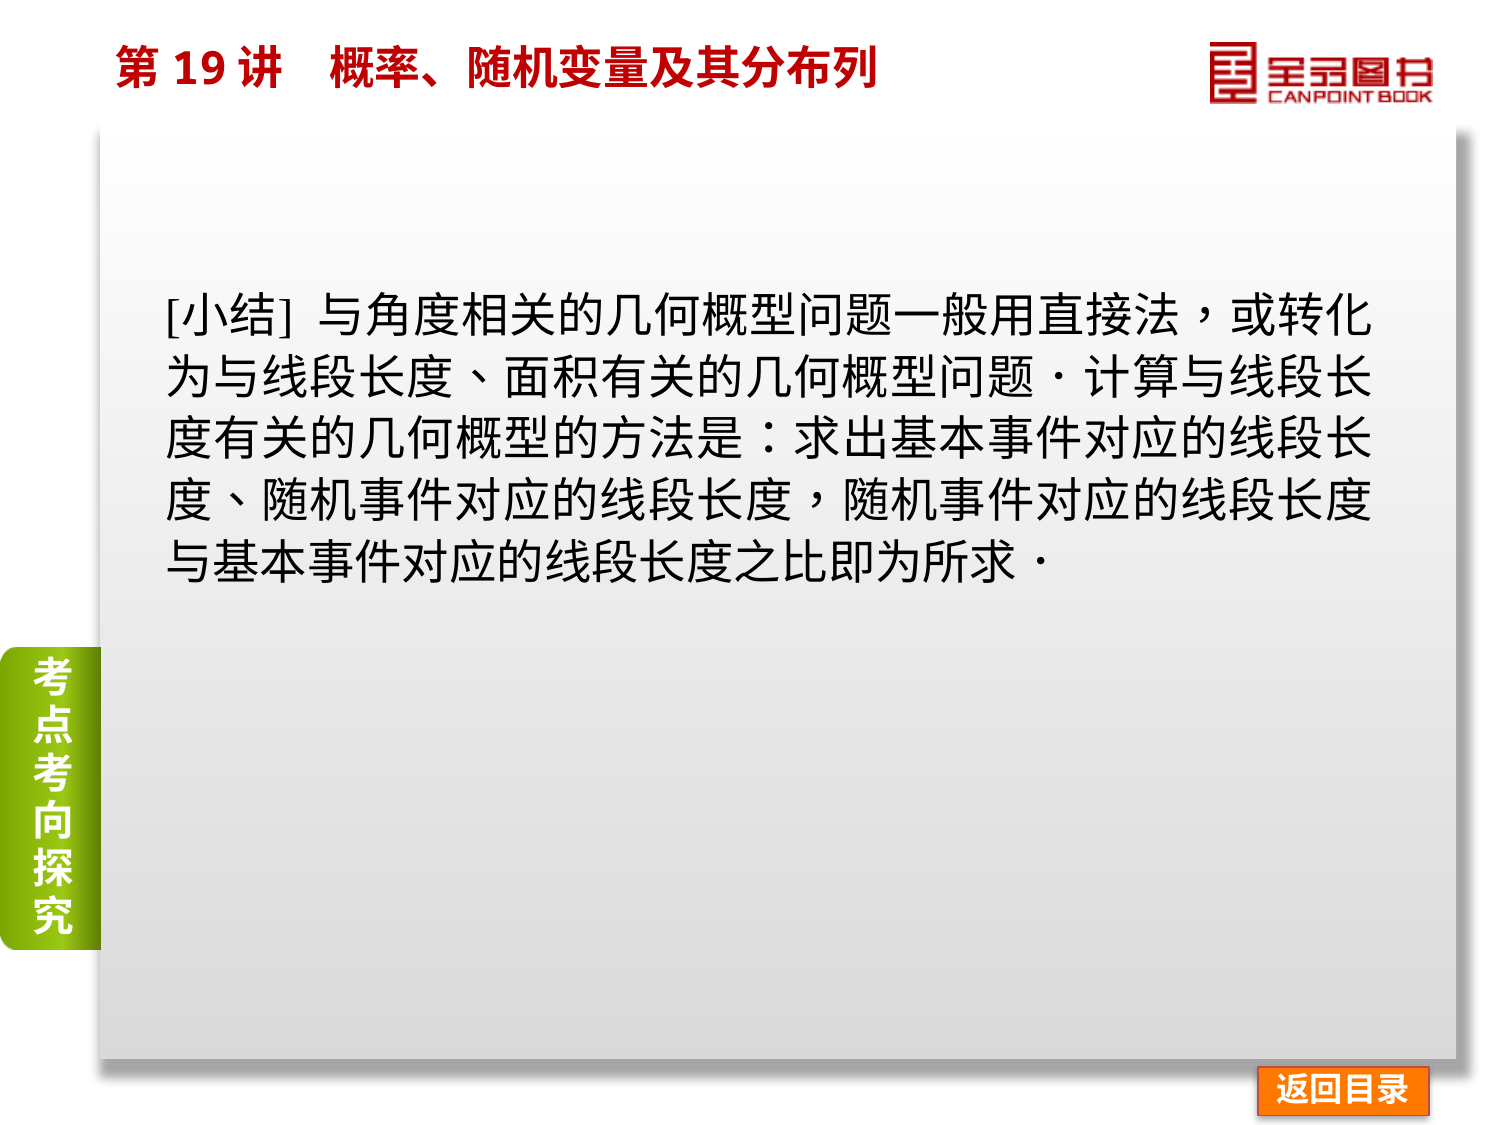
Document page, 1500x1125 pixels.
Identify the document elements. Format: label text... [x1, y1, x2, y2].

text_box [164, 284, 1373, 779]
text_box 第19讲 概率、随机变量及其分布列 [100, 27, 1199, 106]
text_box 返回目录 [1257, 1066, 1430, 1116]
picture [0, 647, 101, 950]
picture [1210, 42, 1433, 104]
